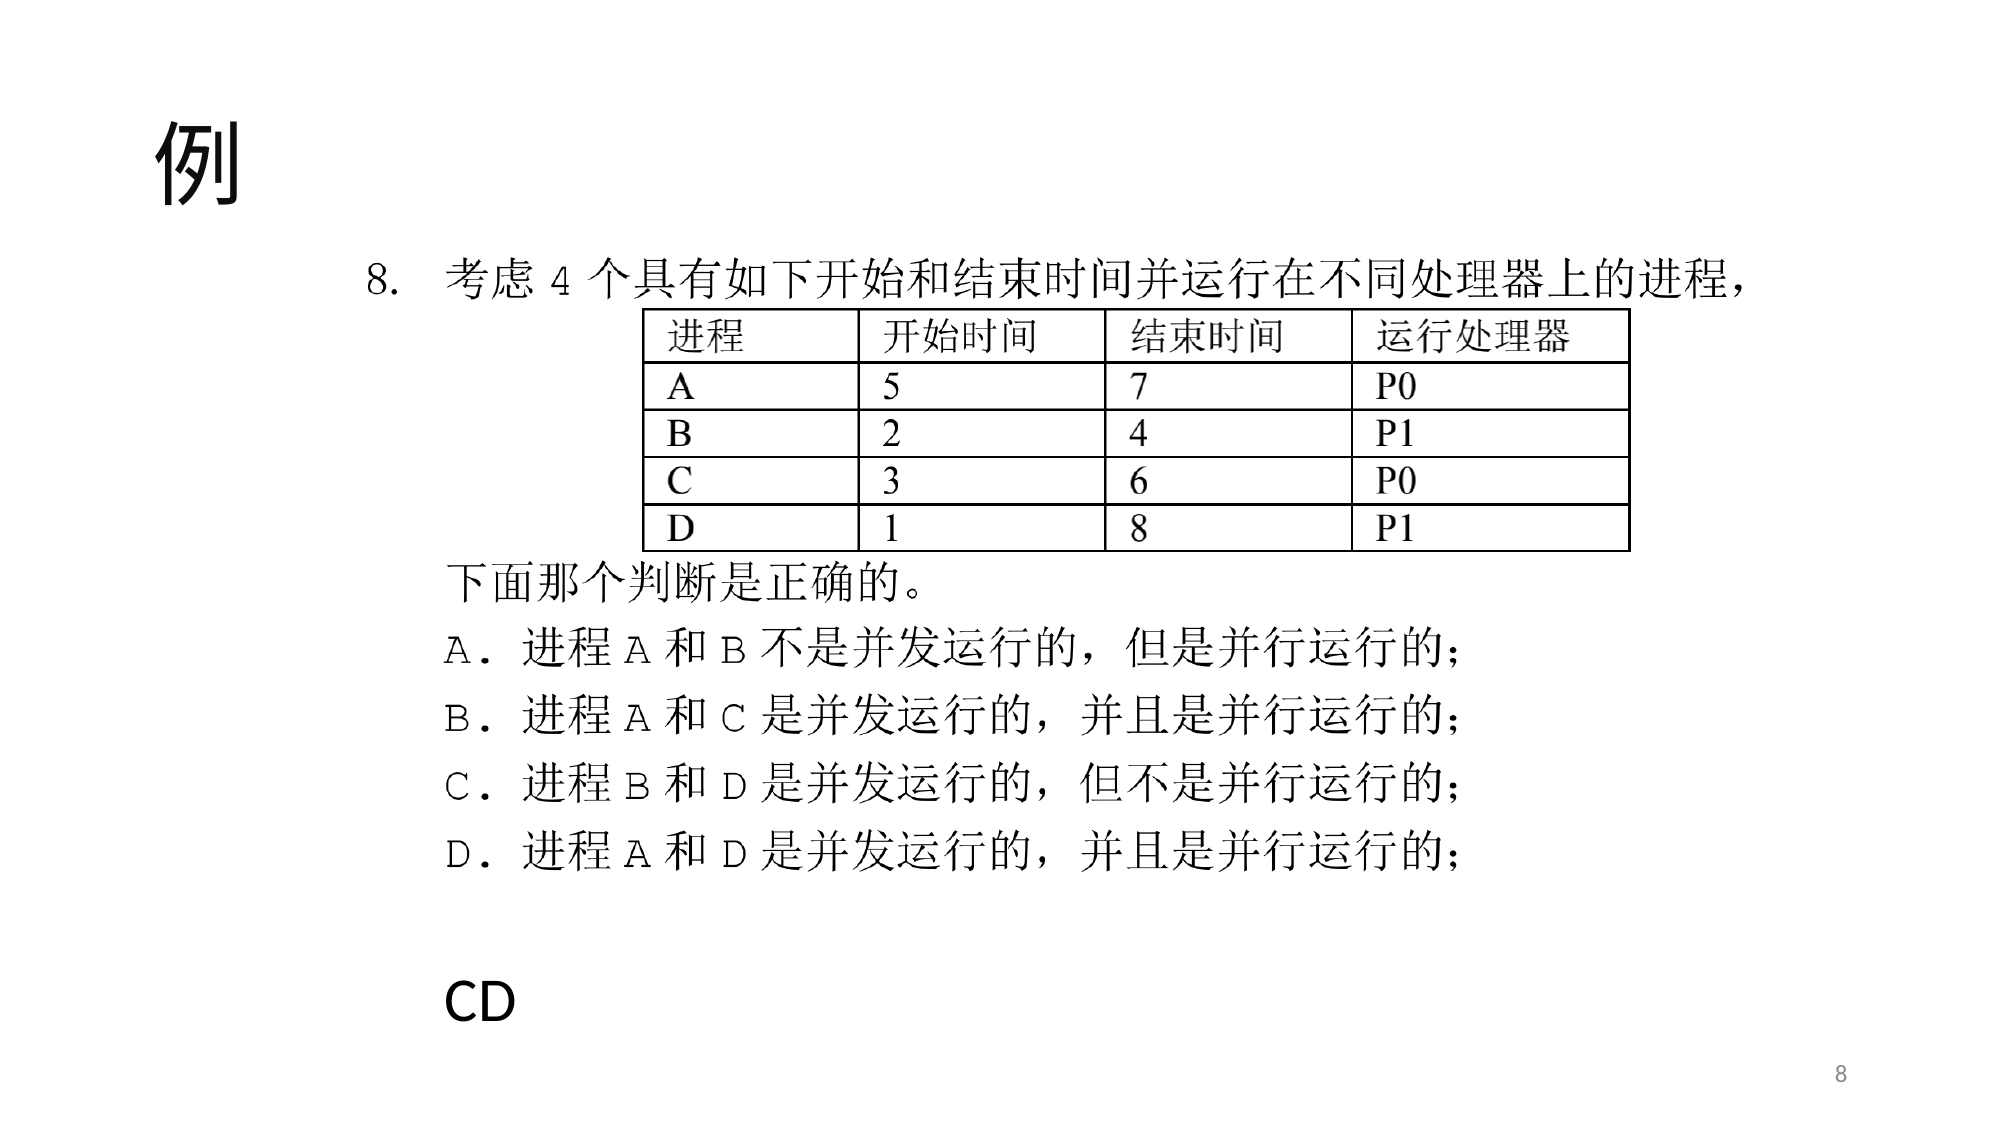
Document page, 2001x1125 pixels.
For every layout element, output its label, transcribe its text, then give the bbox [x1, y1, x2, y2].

text_box CD [430, 951, 532, 1042]
slide_number 8 [1412, 1042, 1863, 1103]
title 例 [137, 59, 1863, 244]
picture [137, 244, 1863, 881]
